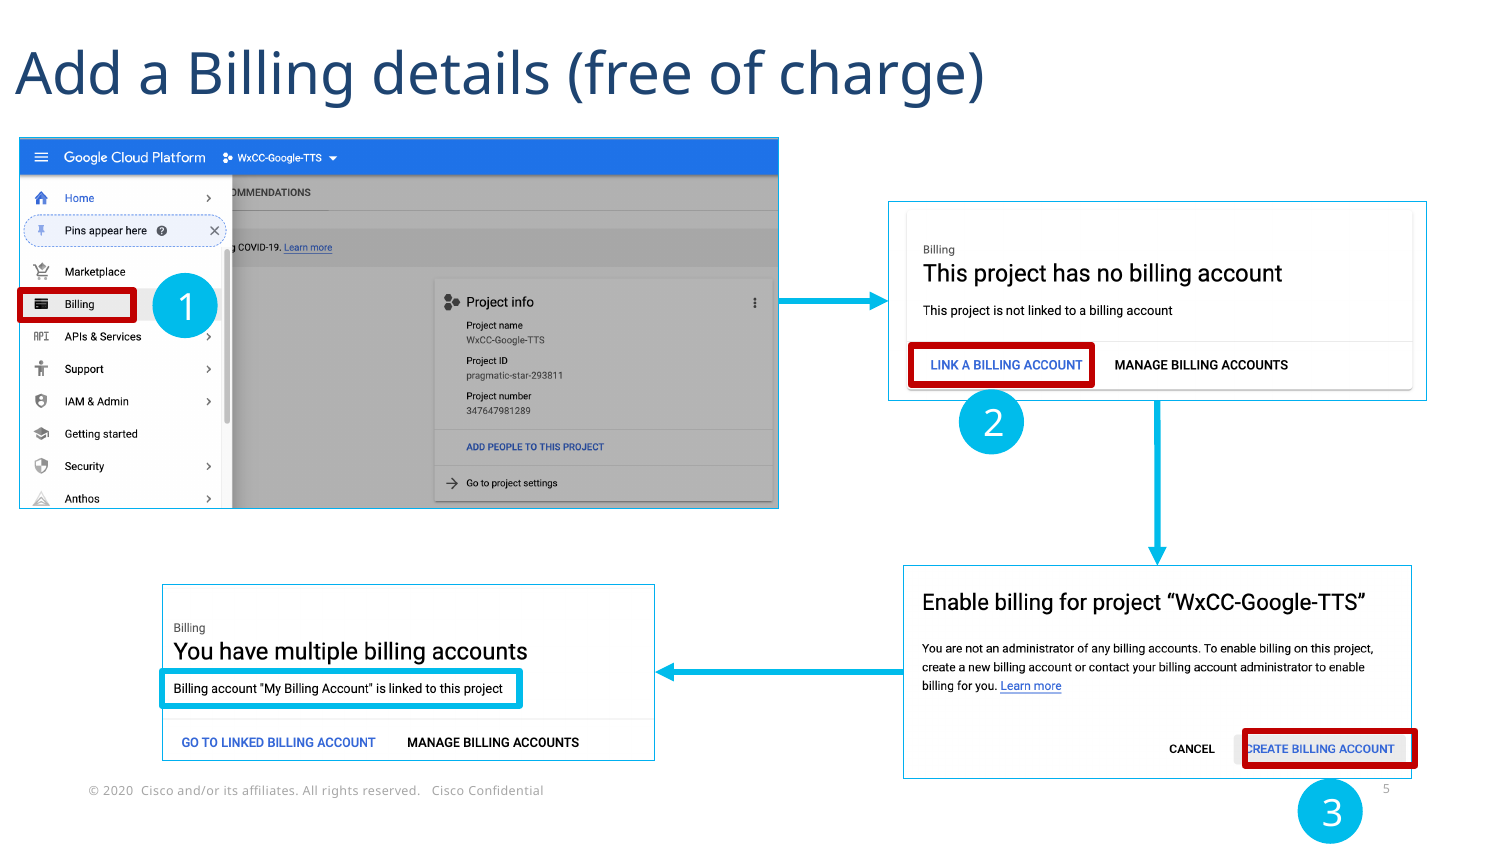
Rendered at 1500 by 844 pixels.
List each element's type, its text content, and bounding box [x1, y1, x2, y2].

picture [905, 567, 1412, 777]
picture [166, 675, 515, 702]
picture [890, 203, 1425, 399]
title Add a Billing details (free of charge) [0, 17, 1369, 138]
picture [164, 586, 653, 759]
text_box 3 [1295, 788, 1365, 844]
text_box 2 [956, 408, 1027, 457]
picture [19, 139, 777, 507]
